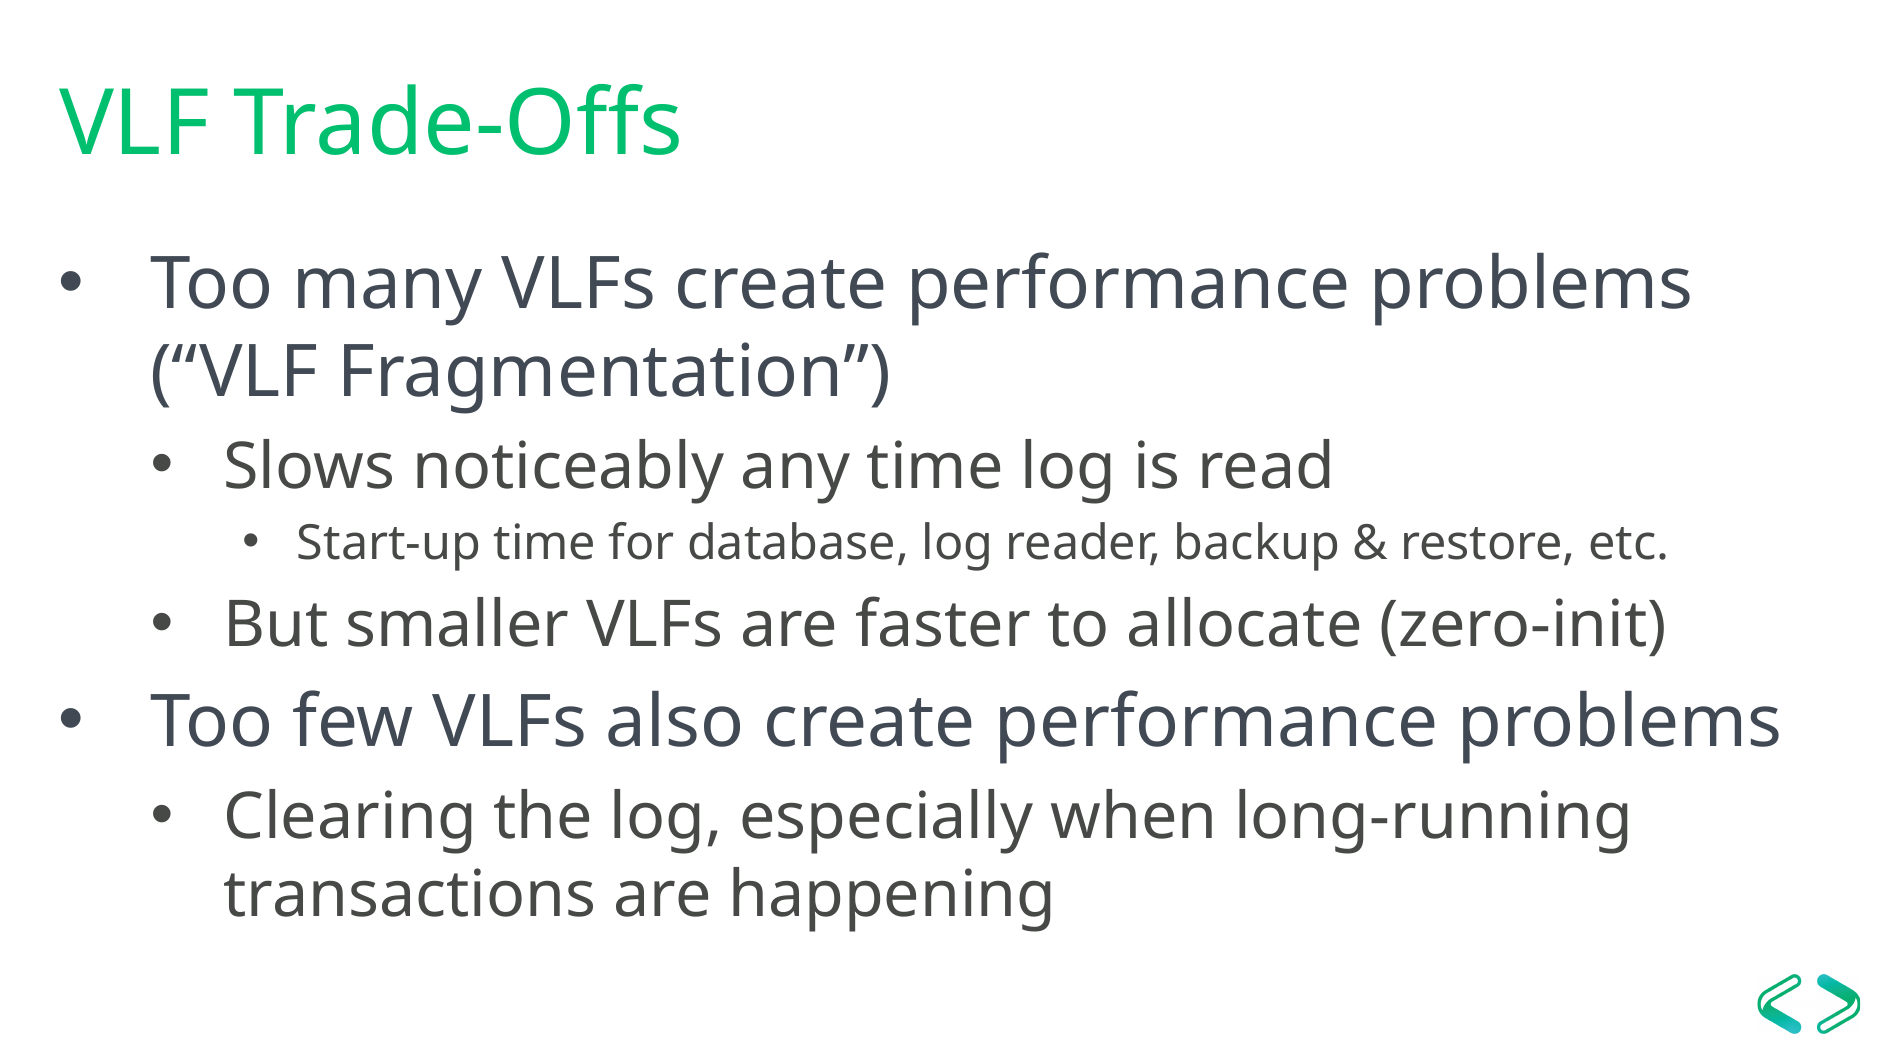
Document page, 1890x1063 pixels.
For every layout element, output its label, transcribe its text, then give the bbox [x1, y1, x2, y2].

title VLF Trade-Offs [59, 59, 1831, 178]
list Too many VLFs create performance problems (“VLF Fragmentation”) Slows noticeably any time log is read Start-up time for database, log reader, backup & restore, etc. But smaller VLFs are faster to allocate (zero-init) Too few VLFs also create performance problems Clearing the log, especially when long-running transactions are happening [59, 236, 1831, 1004]
